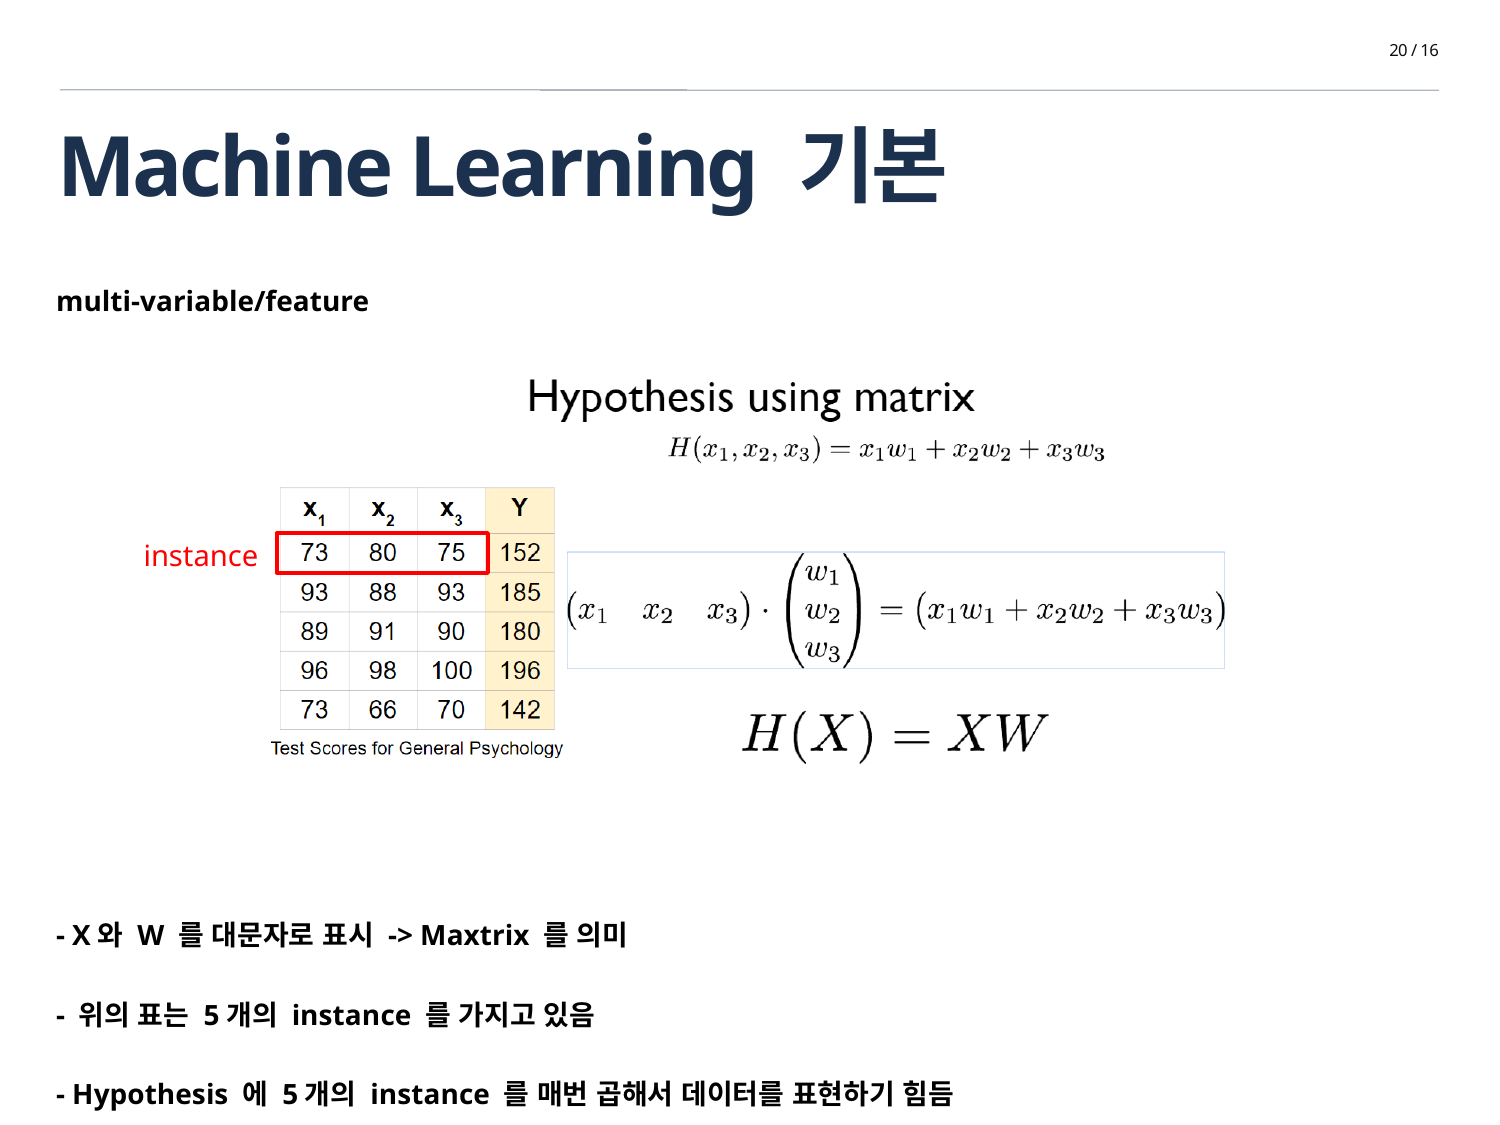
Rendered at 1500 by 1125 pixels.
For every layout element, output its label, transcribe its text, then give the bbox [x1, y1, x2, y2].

title Machine Learning 기본 [42, 114, 1190, 211]
text_box 20 / 16 [1193, 32, 1454, 70]
picture [270, 369, 1231, 784]
text_box instance [111, 533, 265, 576]
text_box multi-variable/feature - X와 W 를 대문자로 표시 -> Maxtrix 를 의미 - 위의 표는 5개의 instance 를 가지고 있음 - Hypothesis 에 5개의 instance 를 매번 곱해서 데이터를 표현하기 힘듬 [41, 276, 1454, 1125]
